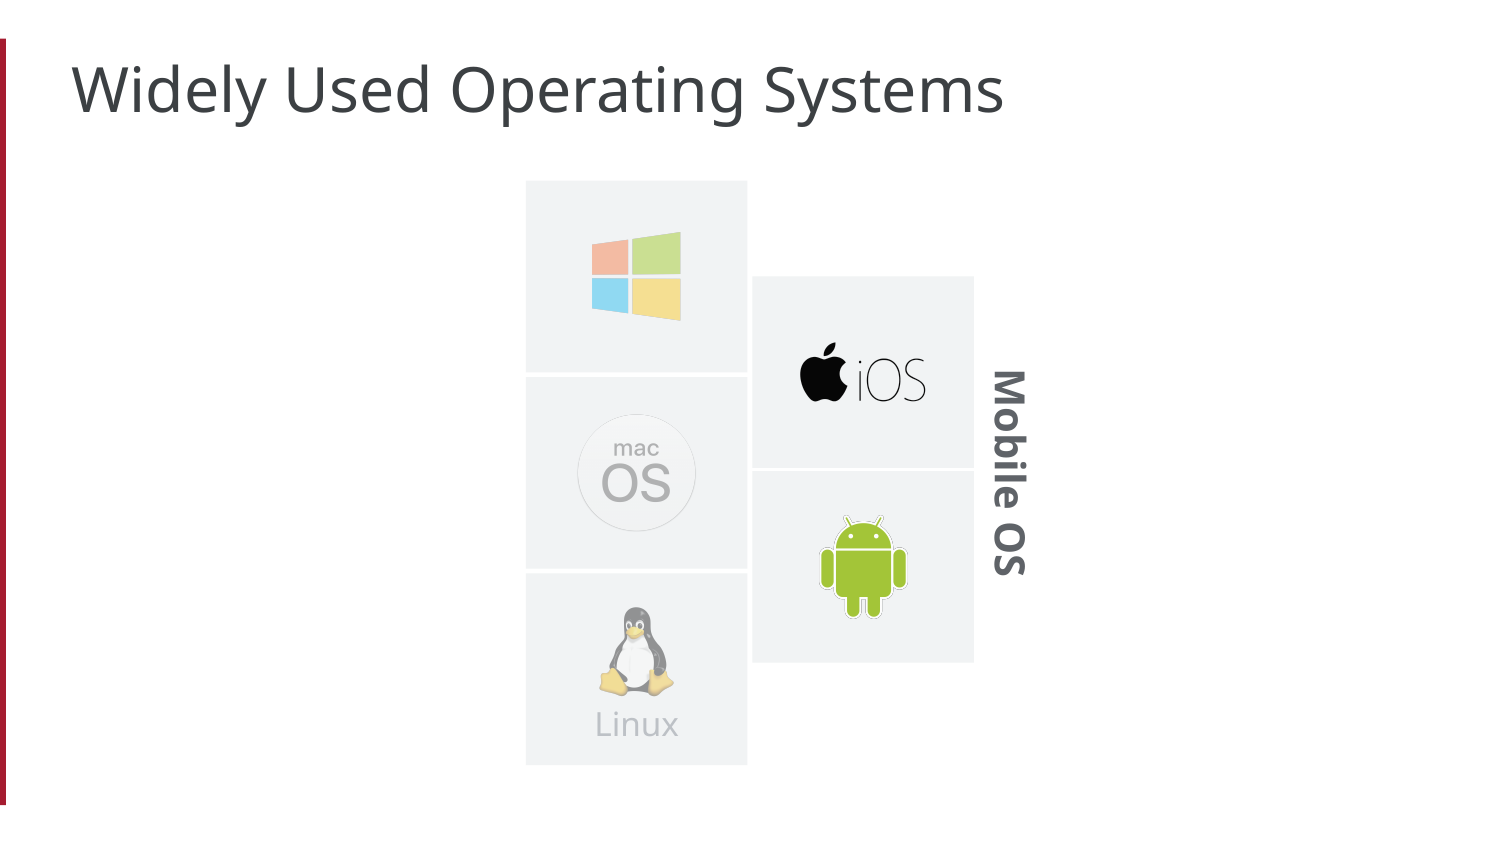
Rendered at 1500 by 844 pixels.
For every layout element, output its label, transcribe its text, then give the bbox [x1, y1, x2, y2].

text_box Linux [576, 688, 697, 758]
picture [576, 412, 697, 533]
text_box [752, 471, 972, 663]
text_box [525, 180, 748, 373]
text_box [752, 276, 972, 468]
picture [786, 336, 940, 408]
picture [818, 514, 908, 619]
text_box [525, 377, 748, 569]
text_box [525, 573, 748, 766]
title Widely Used Operating Systems [56, 43, 1336, 132]
picture [592, 231, 681, 321]
picture [592, 600, 681, 706]
text_box Mobile OS [972, 257, 1051, 689]
